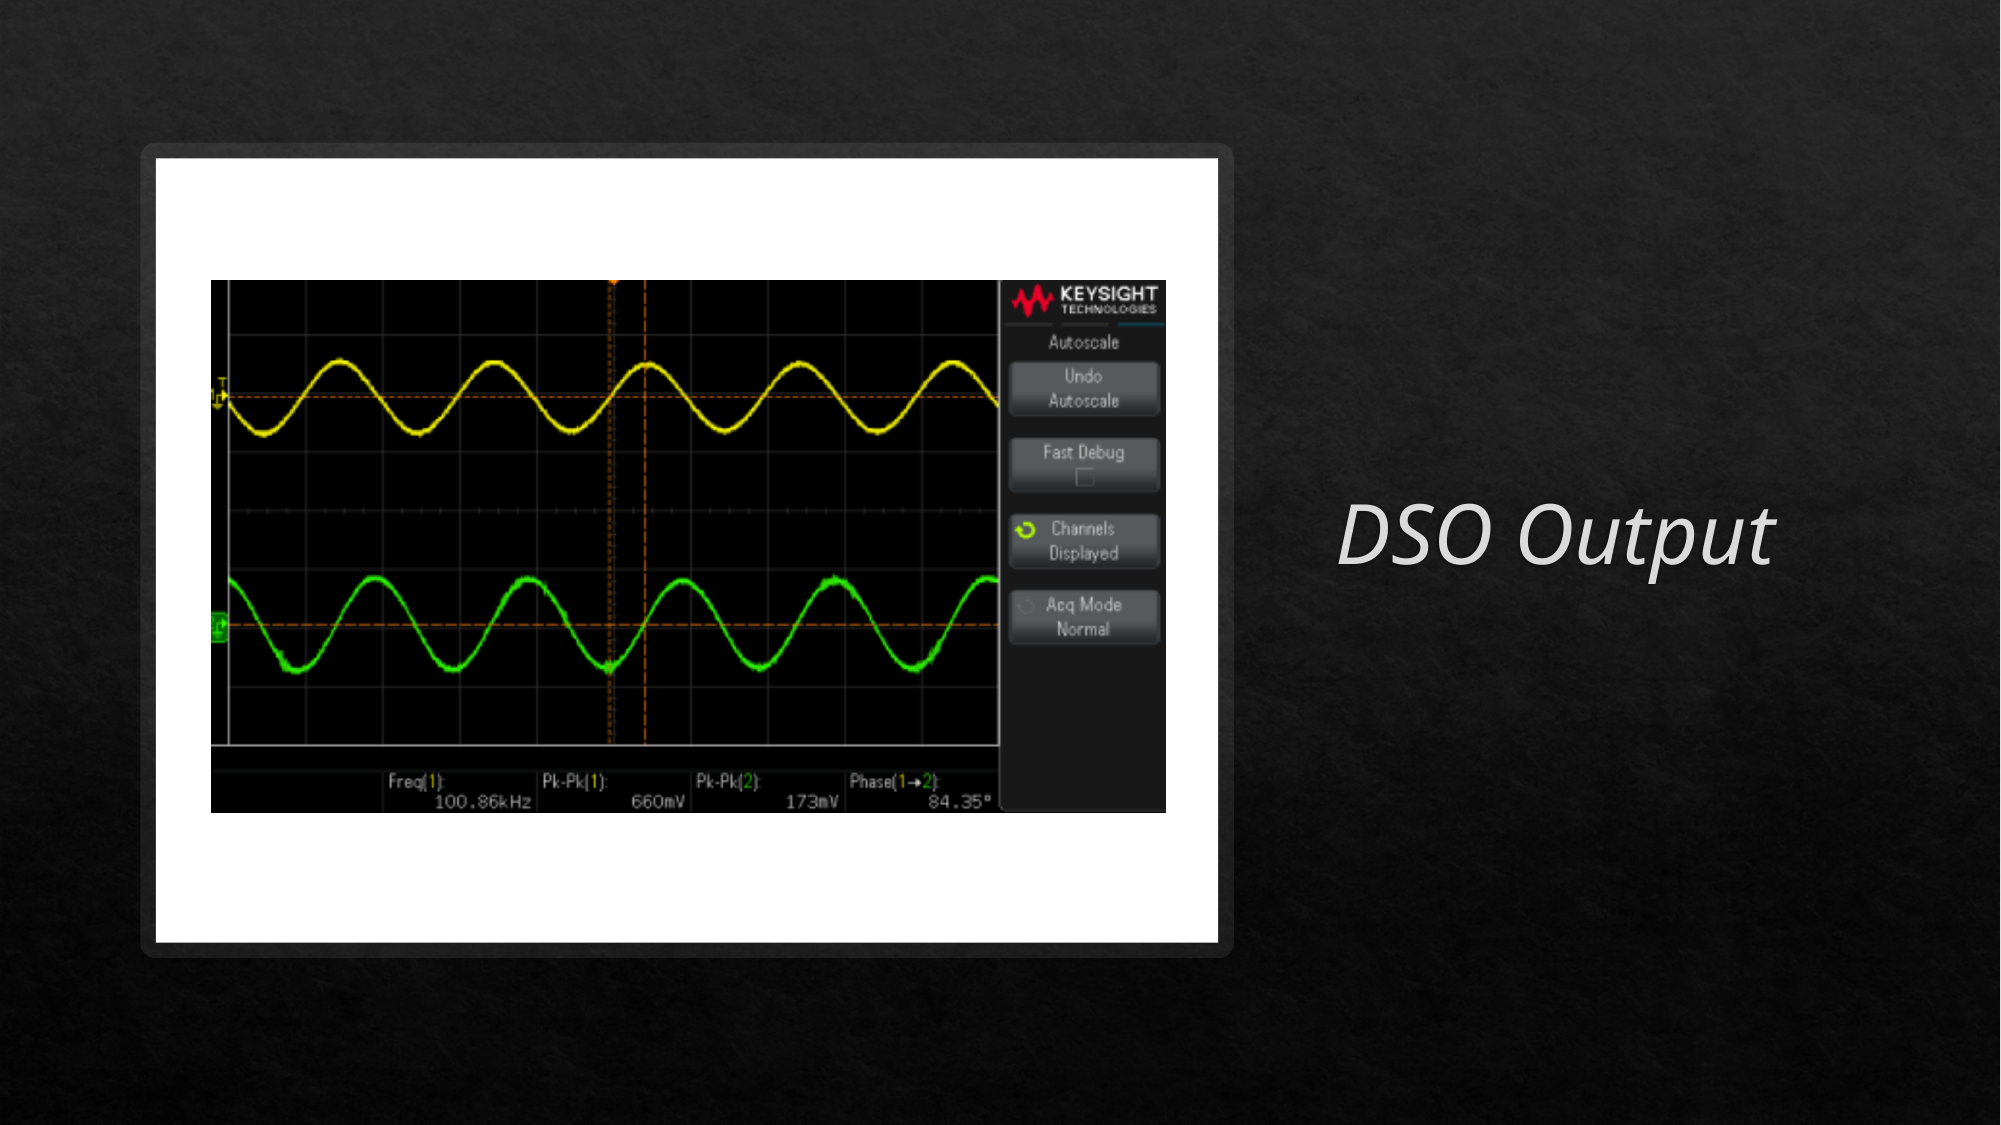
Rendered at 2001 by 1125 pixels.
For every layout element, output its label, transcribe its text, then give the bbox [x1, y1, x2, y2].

text_box [0, 0, 2000, 1125]
picture [210, 280, 1166, 813]
text_box [155, 157, 1220, 944]
title DSO Output [1320, 158, 1835, 591]
